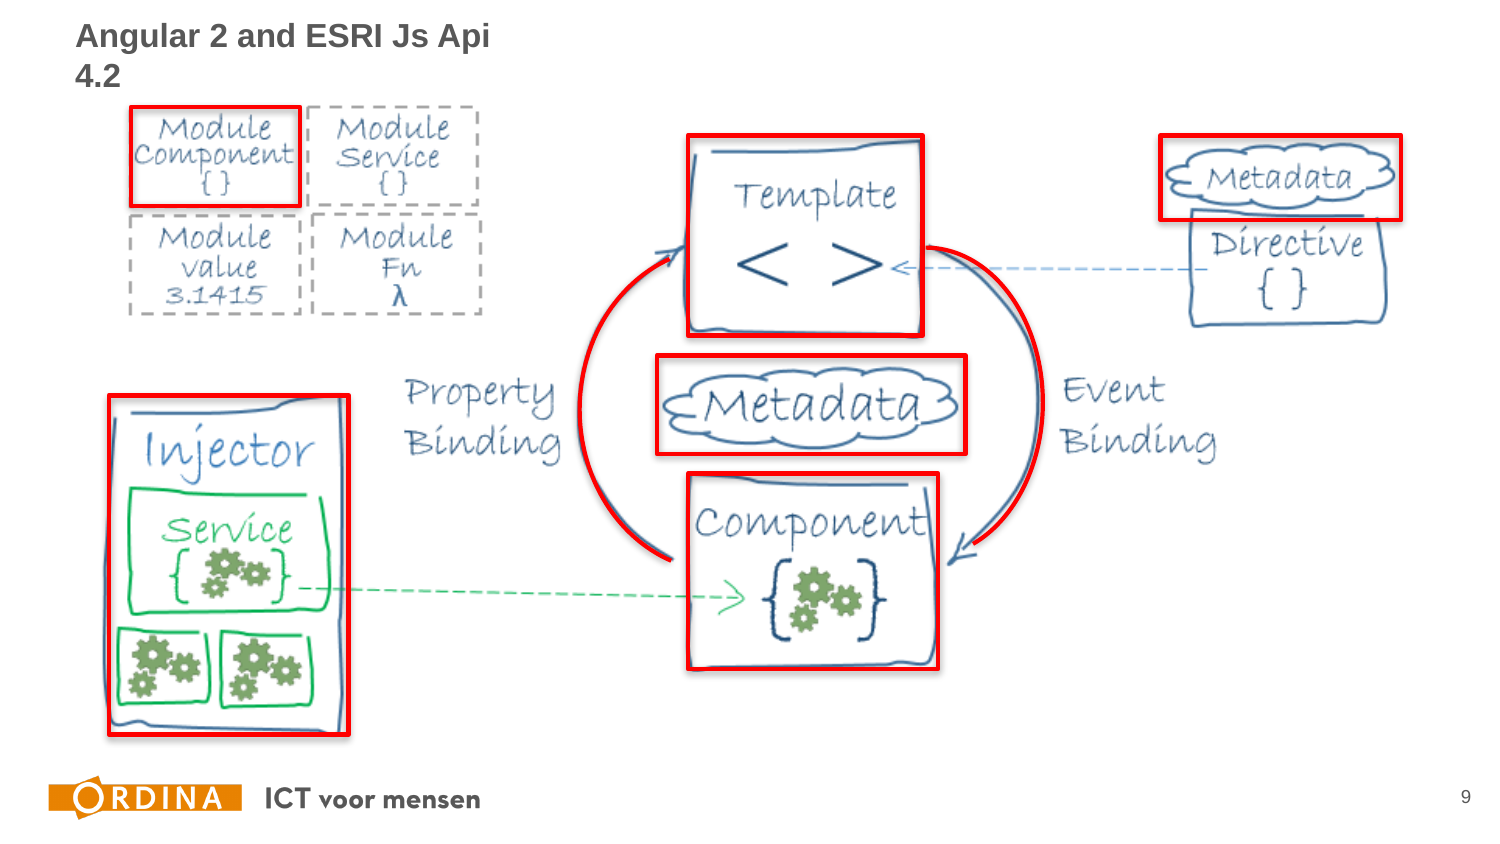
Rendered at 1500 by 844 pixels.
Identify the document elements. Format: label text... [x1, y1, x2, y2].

title Angular 2 and ESRI Js Api 4.2 [75, 33, 542, 74]
picture [98, 90, 1402, 754]
